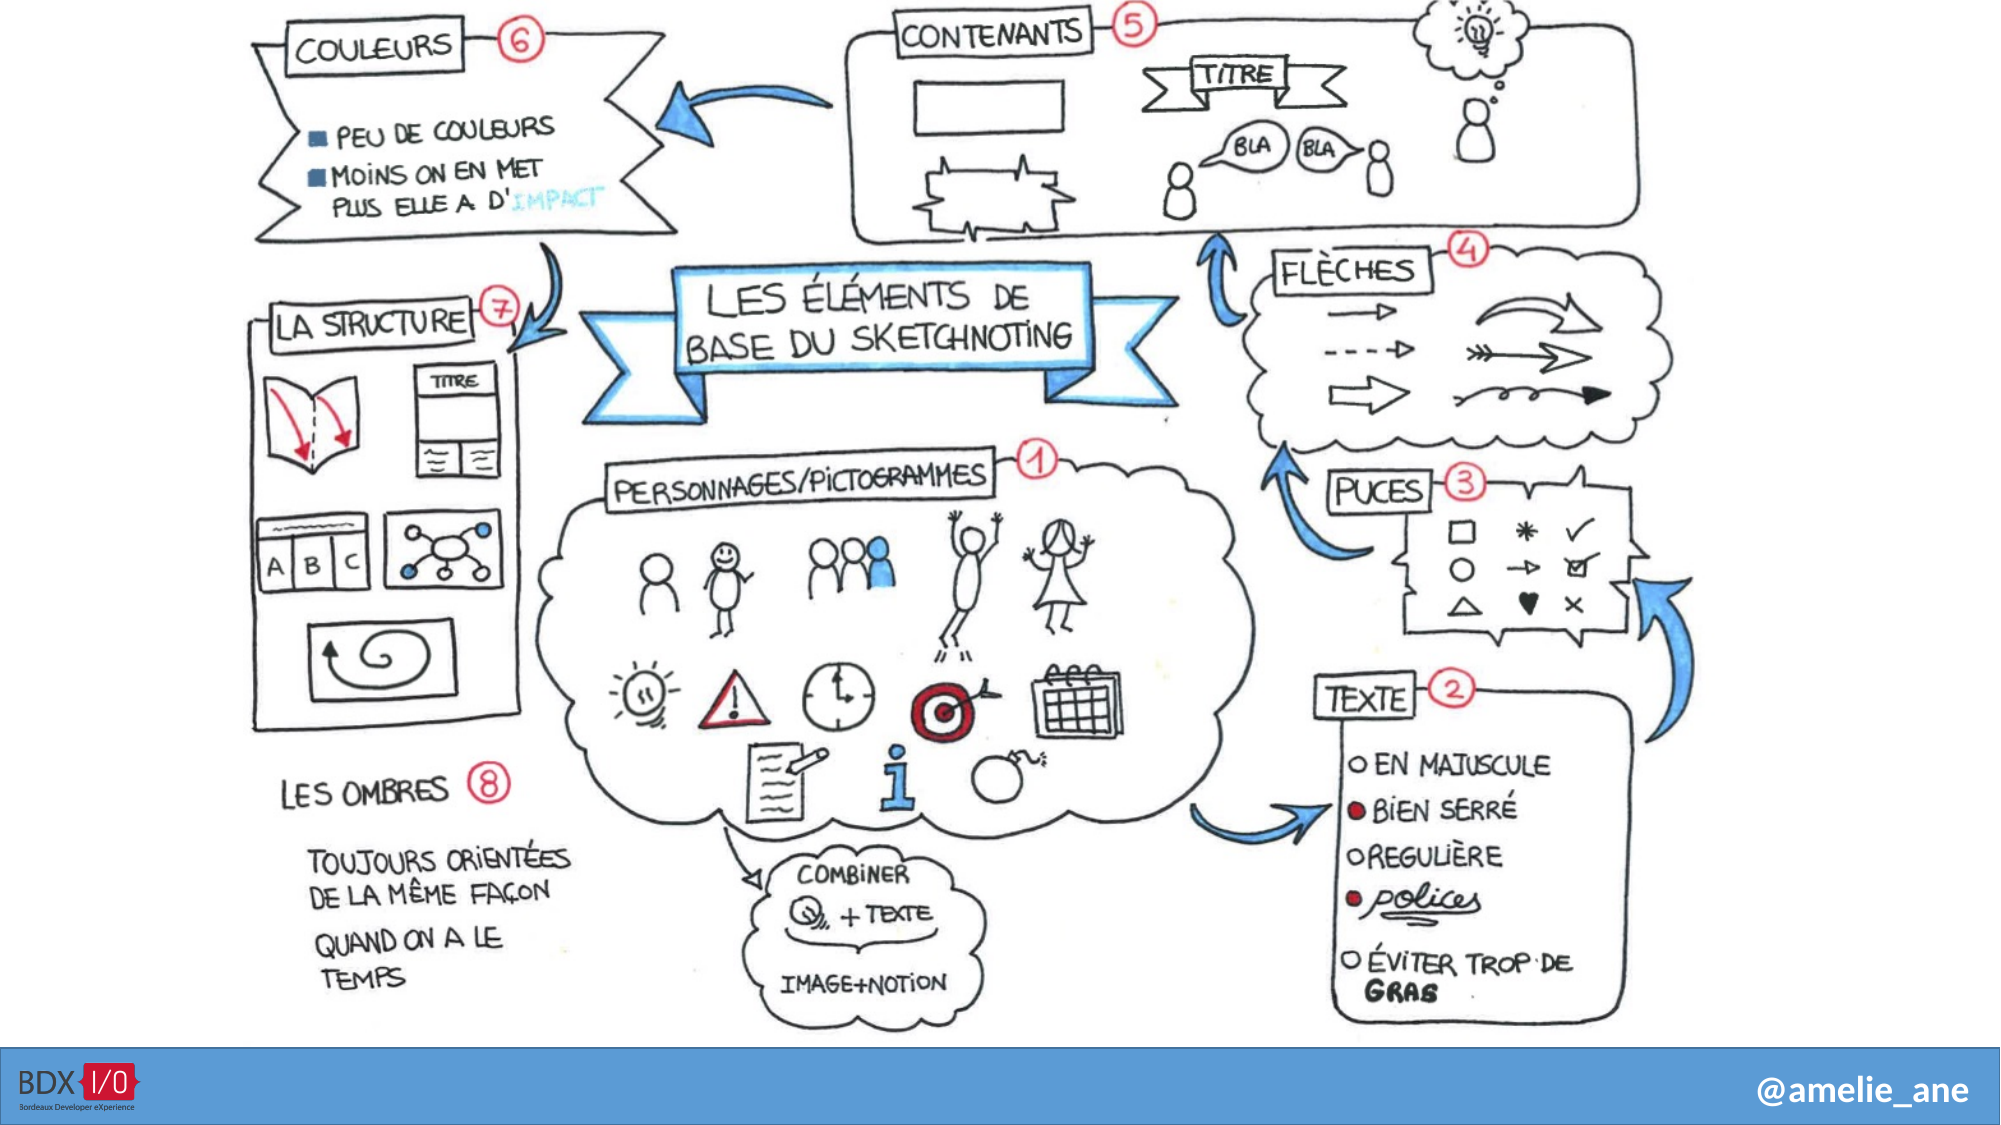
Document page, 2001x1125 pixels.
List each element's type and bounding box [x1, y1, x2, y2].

picture [243, 0, 1727, 1048]
text_box [0, 1048, 2000, 1125]
